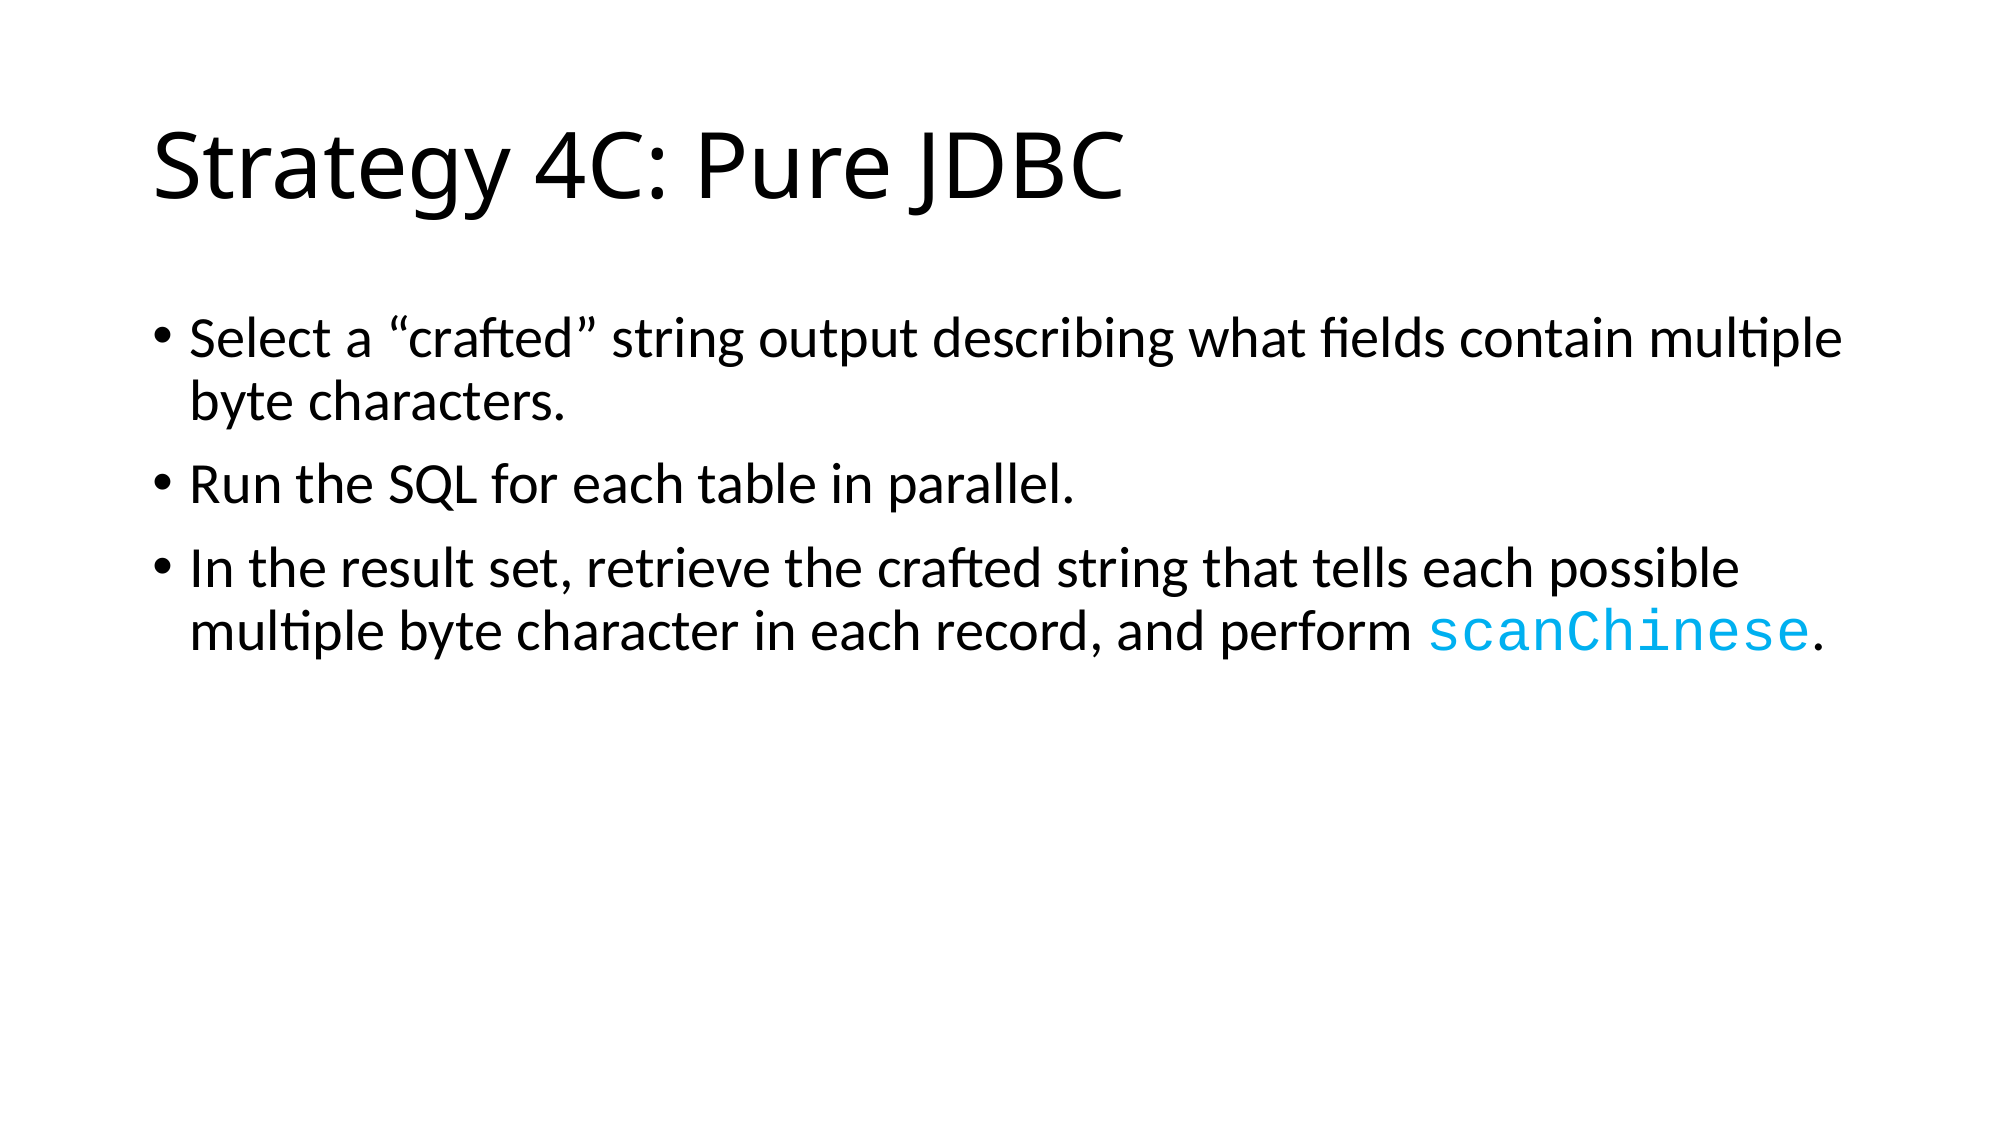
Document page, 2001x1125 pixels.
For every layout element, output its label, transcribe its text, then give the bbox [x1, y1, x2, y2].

title Strategy 4C: Pure JDBC [137, 59, 1863, 278]
list Select a “crafted” string output describing what fields contain multiple byte characters. Run the SQL for each table in parallel. In the result set, retrieve the crafted string that tells each possible multiple byte character in each record, and perform scanChinese. [137, 299, 1863, 1014]
